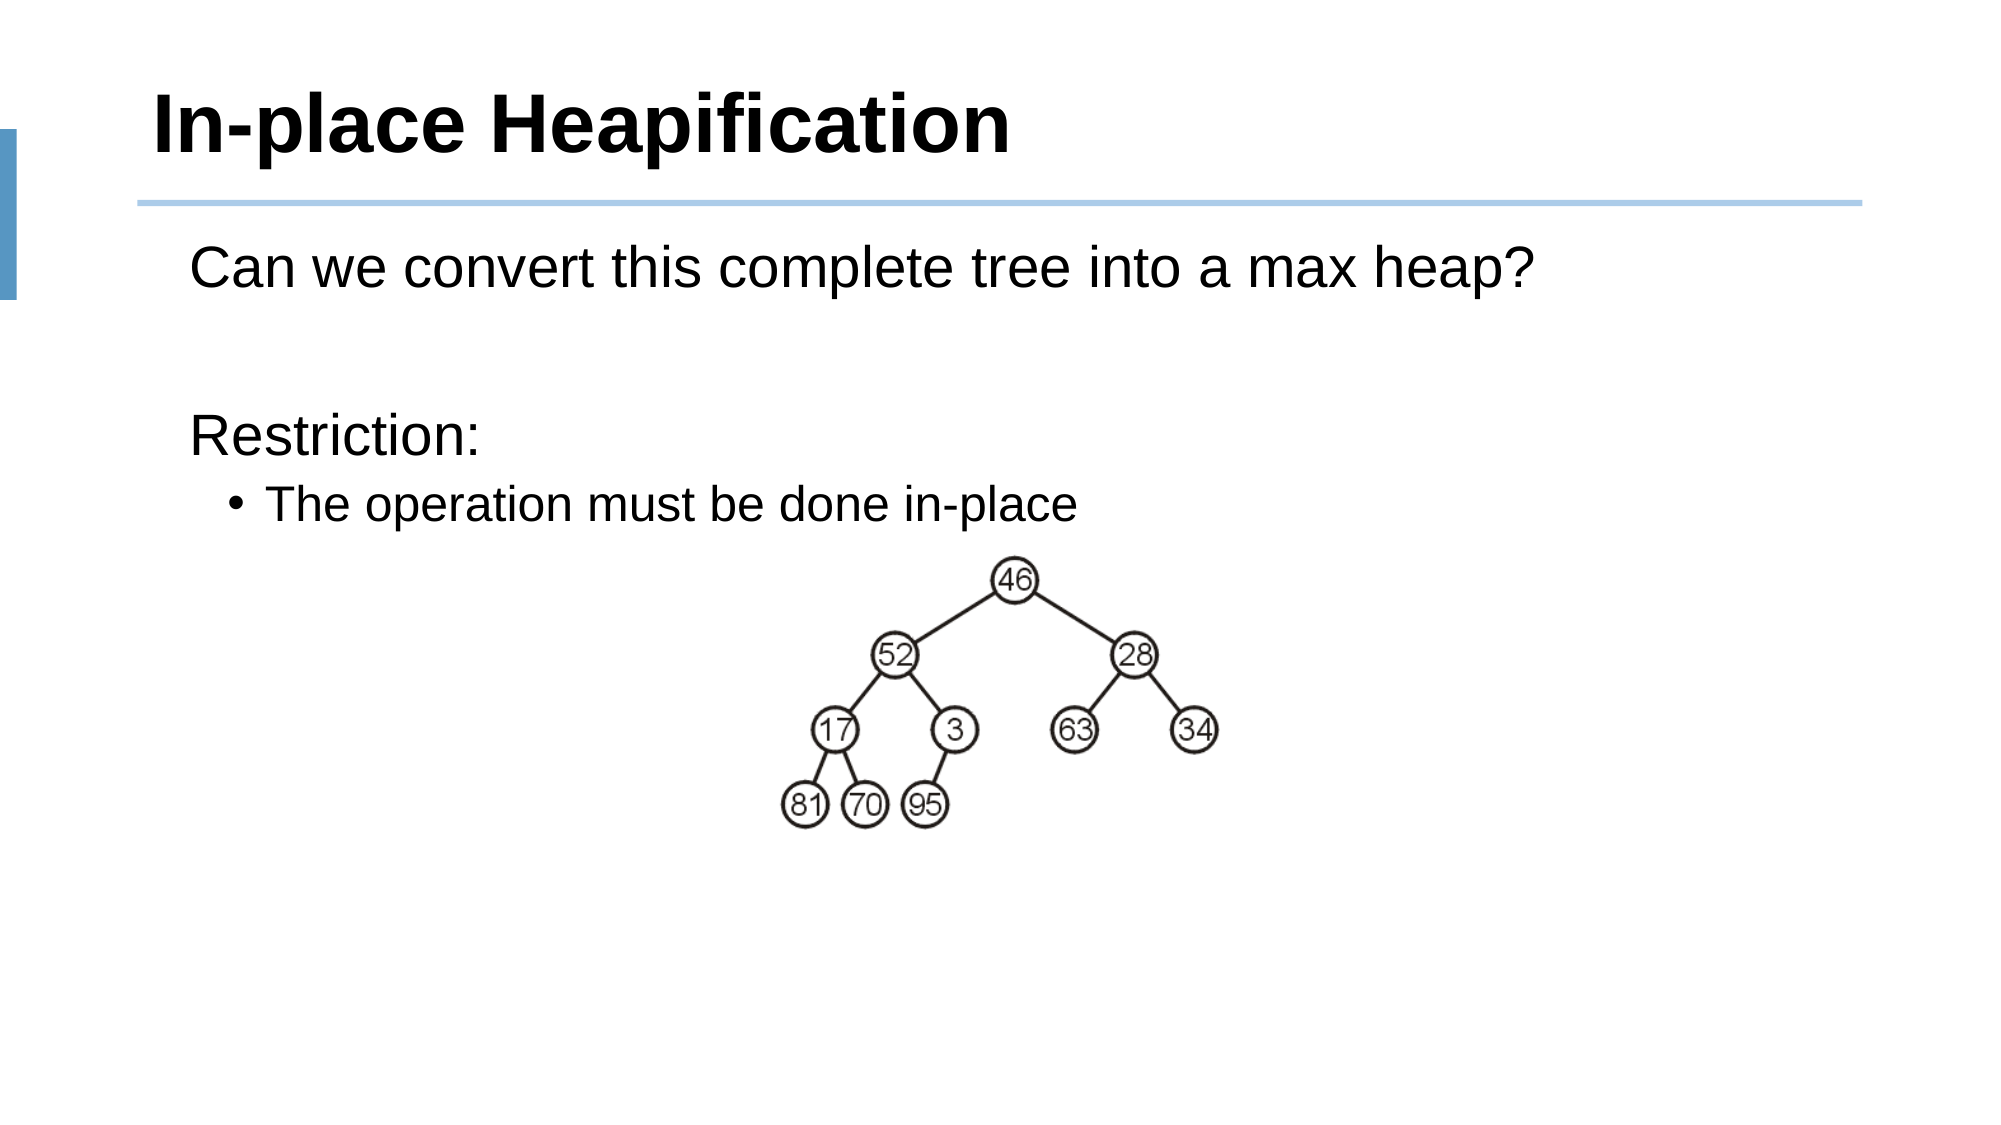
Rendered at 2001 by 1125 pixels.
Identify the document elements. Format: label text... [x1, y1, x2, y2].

list Can we convert this complete tree into a max heap? Restriction: The operation must be done in-place [137, 229, 1863, 1014]
title In-place Heapification [137, 42, 1863, 208]
picture [775, 550, 1225, 835]
